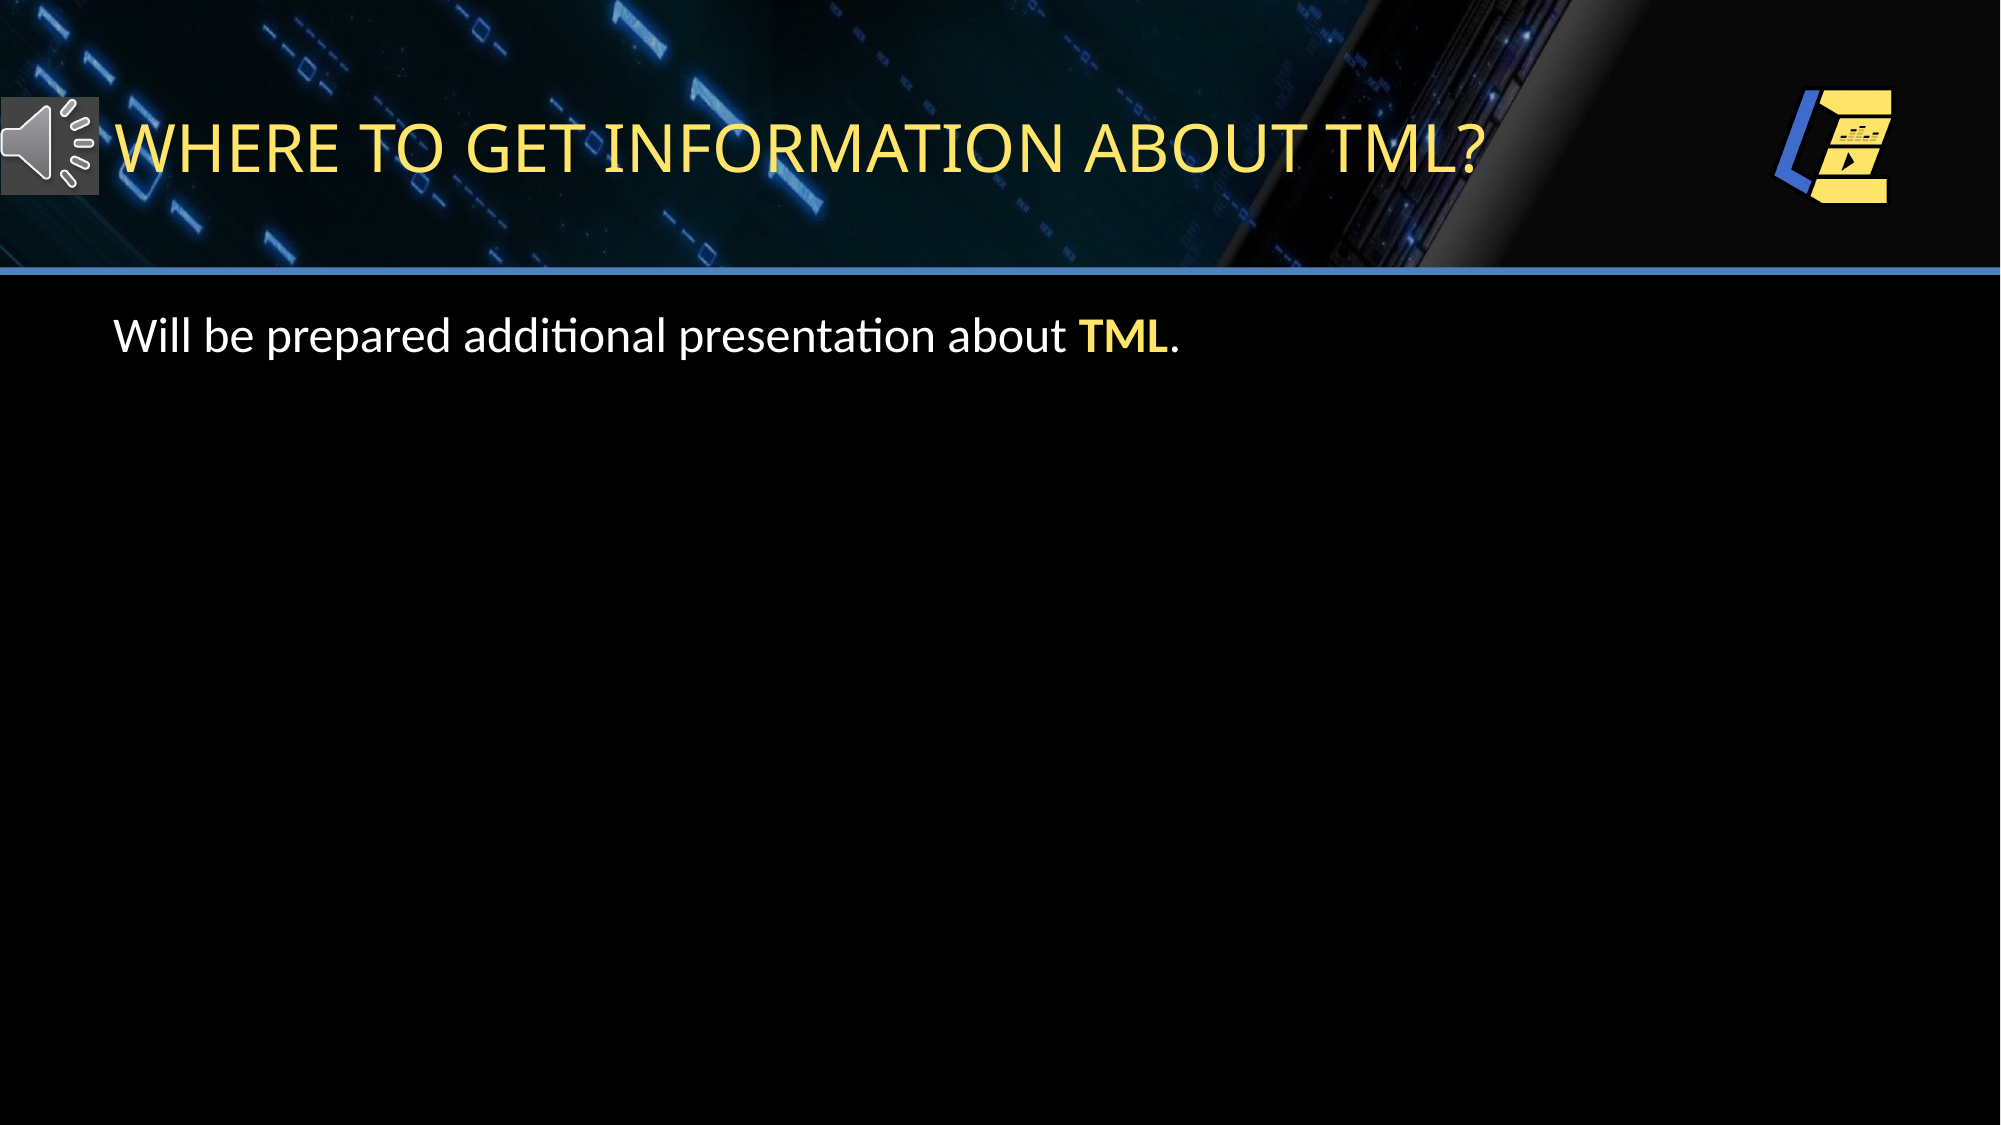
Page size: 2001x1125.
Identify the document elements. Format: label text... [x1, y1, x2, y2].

picture [0, 0, 2001, 1125]
list Will be prepared additional presentation about TML. [98, 295, 1902, 1064]
title WHERE TO GET INFORMATION ABOUT TML? [99, 62, 1904, 230]
